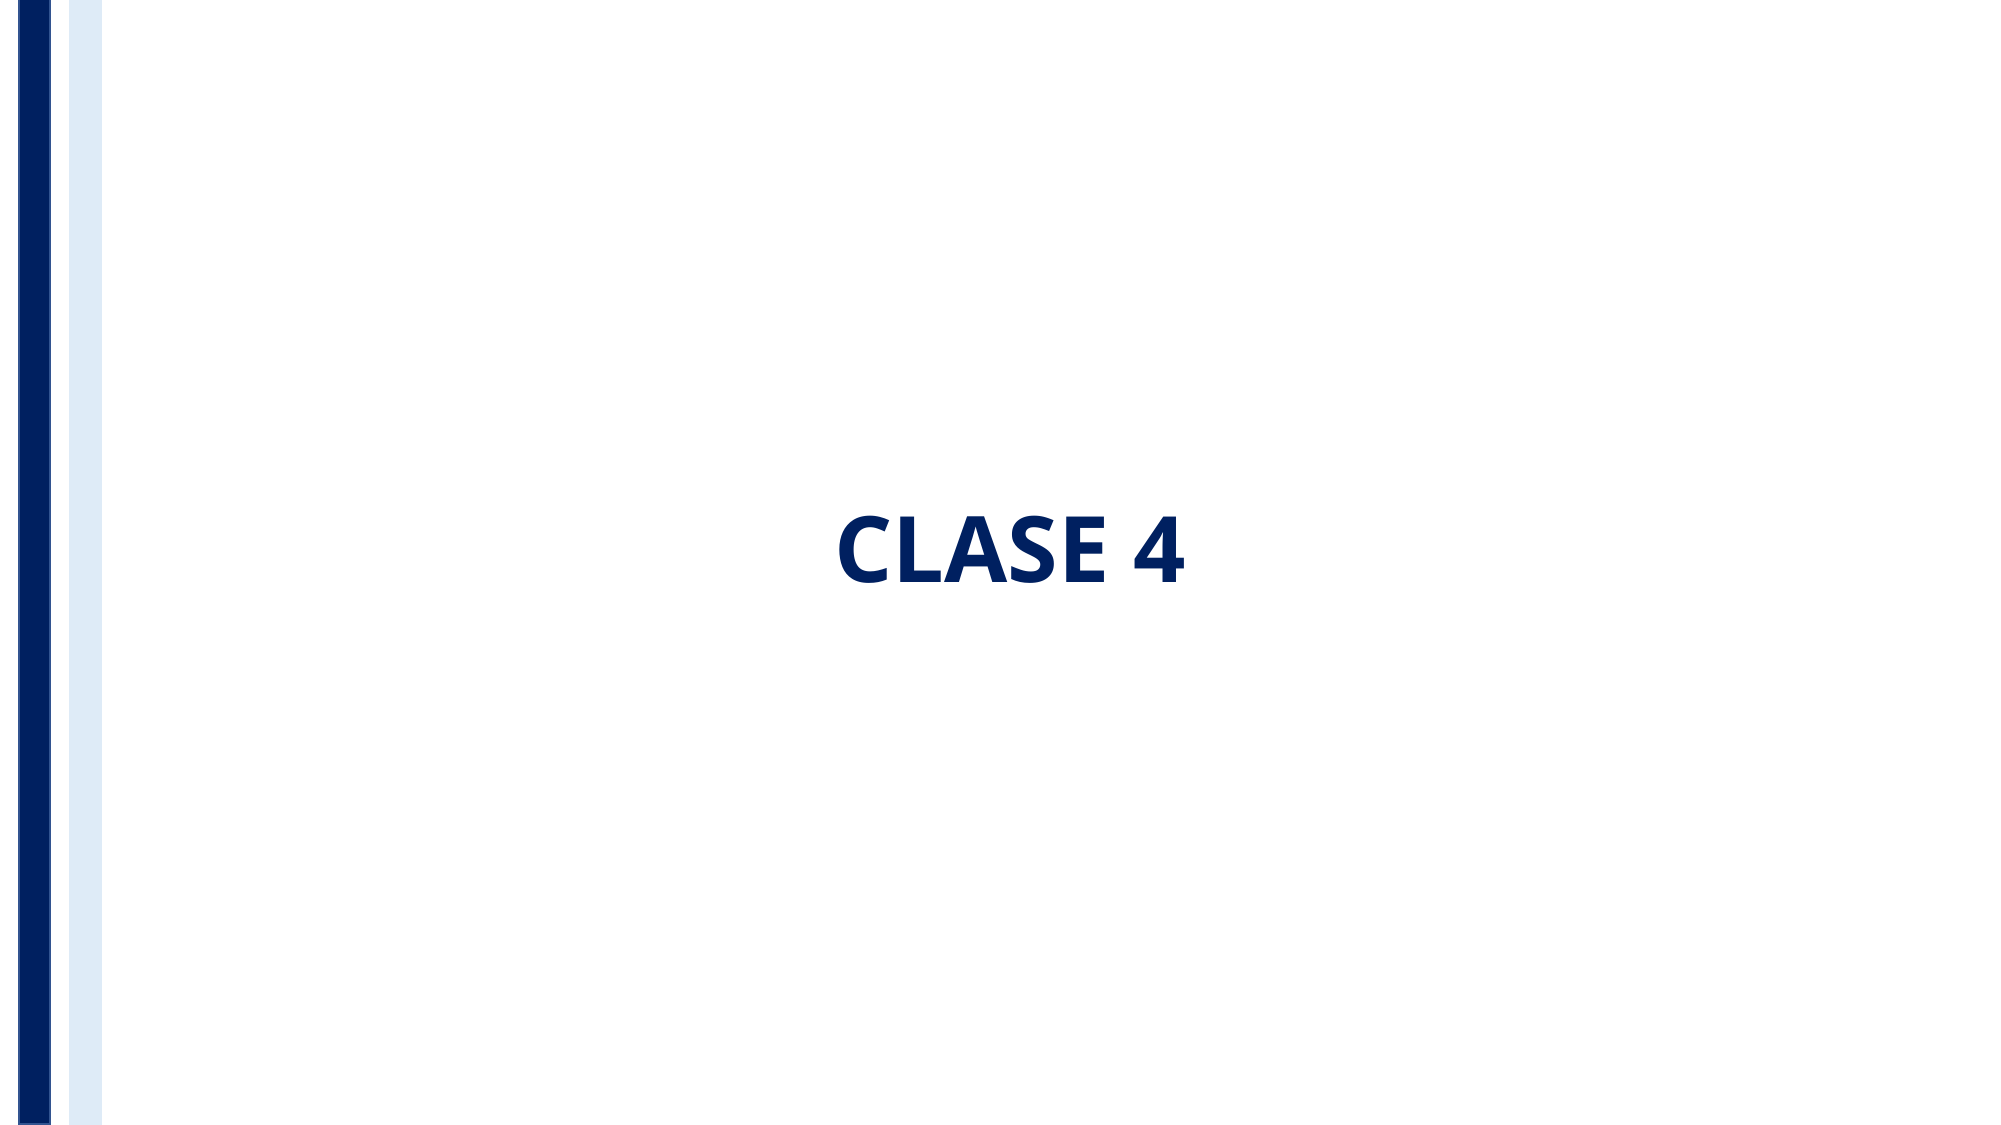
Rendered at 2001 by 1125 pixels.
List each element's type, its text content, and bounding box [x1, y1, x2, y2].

title CLASE 4 [147, 443, 1873, 662]
